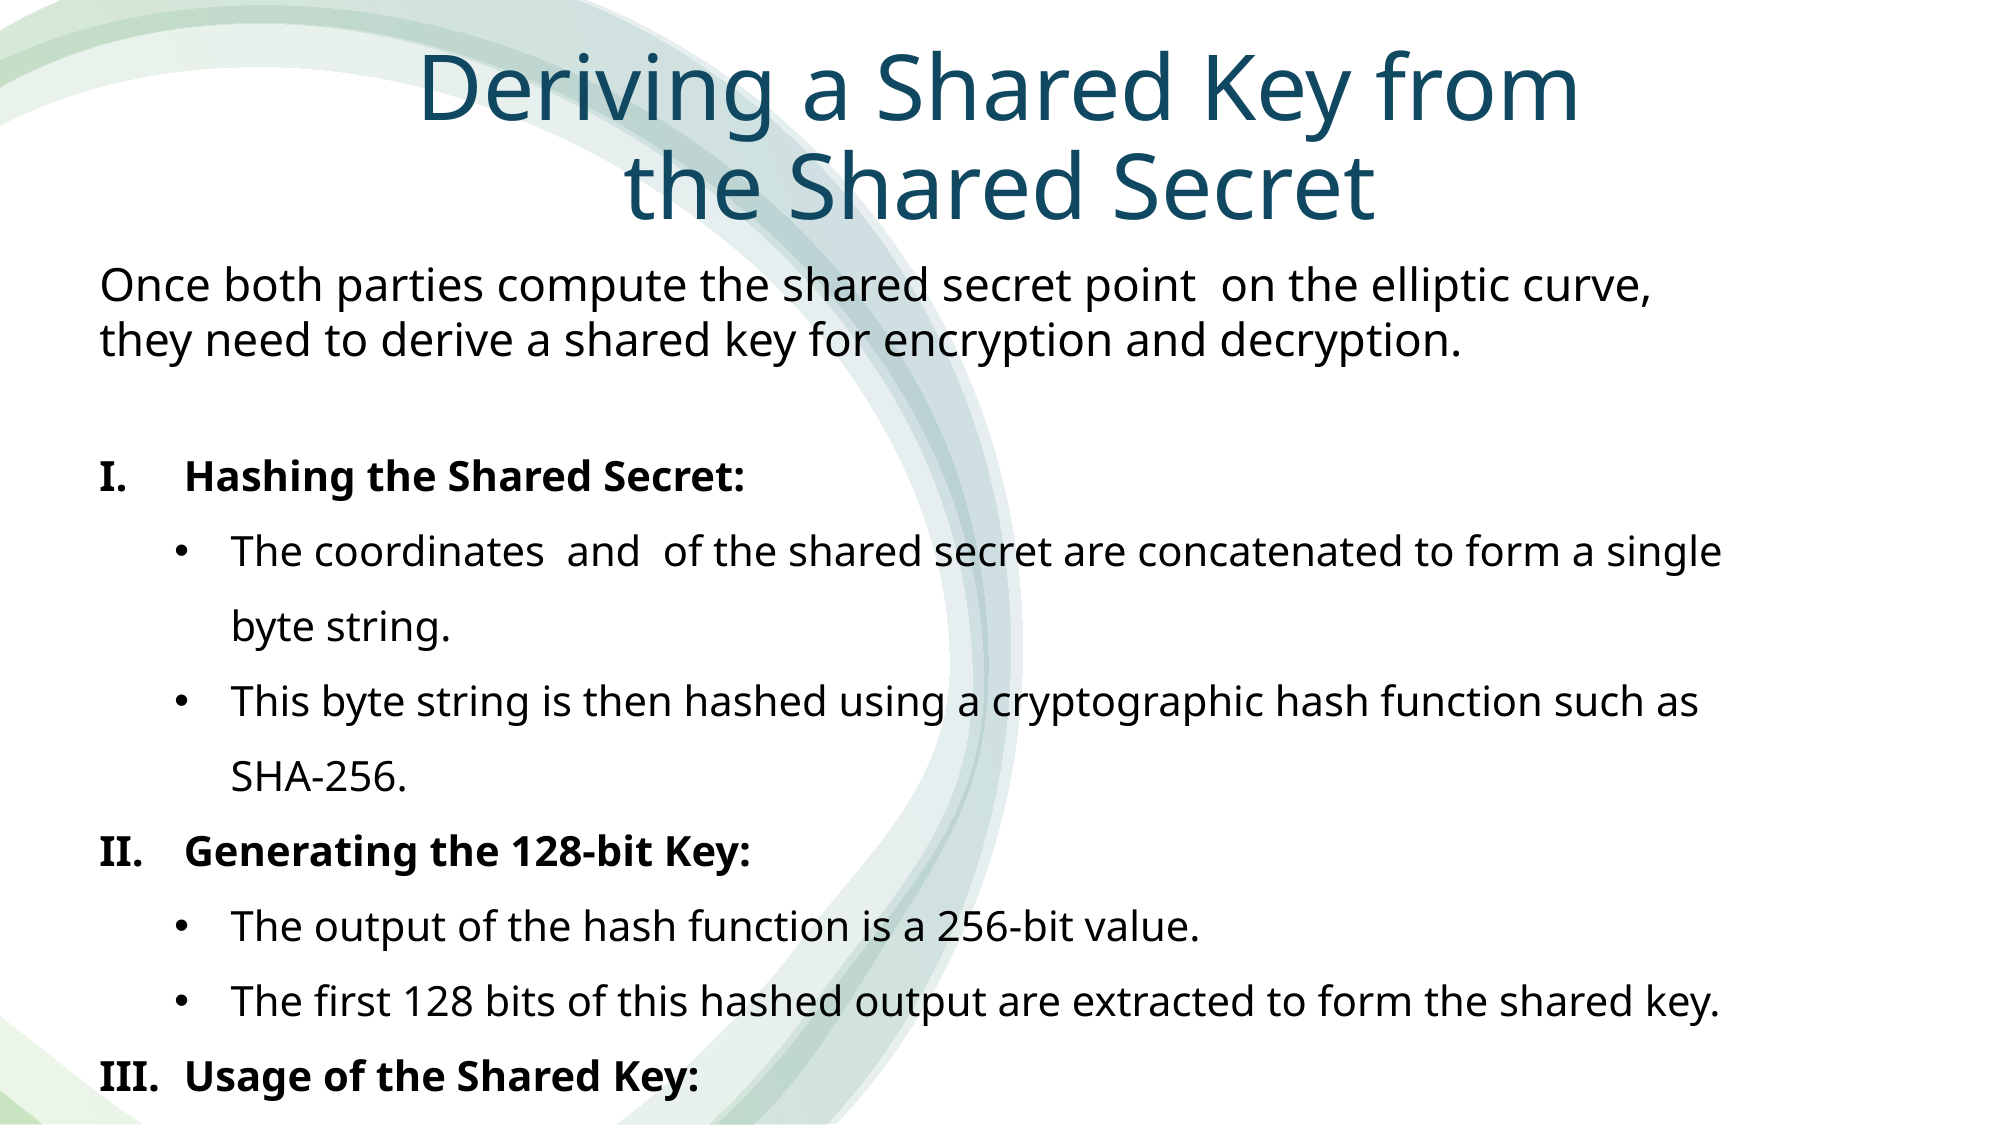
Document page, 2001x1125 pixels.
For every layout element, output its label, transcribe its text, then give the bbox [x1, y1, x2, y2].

text_box [1024, 0, 2000, 1125]
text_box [0, 0, 1024, 1125]
text_box Deriving a Shared Key from the Shared Secret [1024, 34, 1663, 248]
